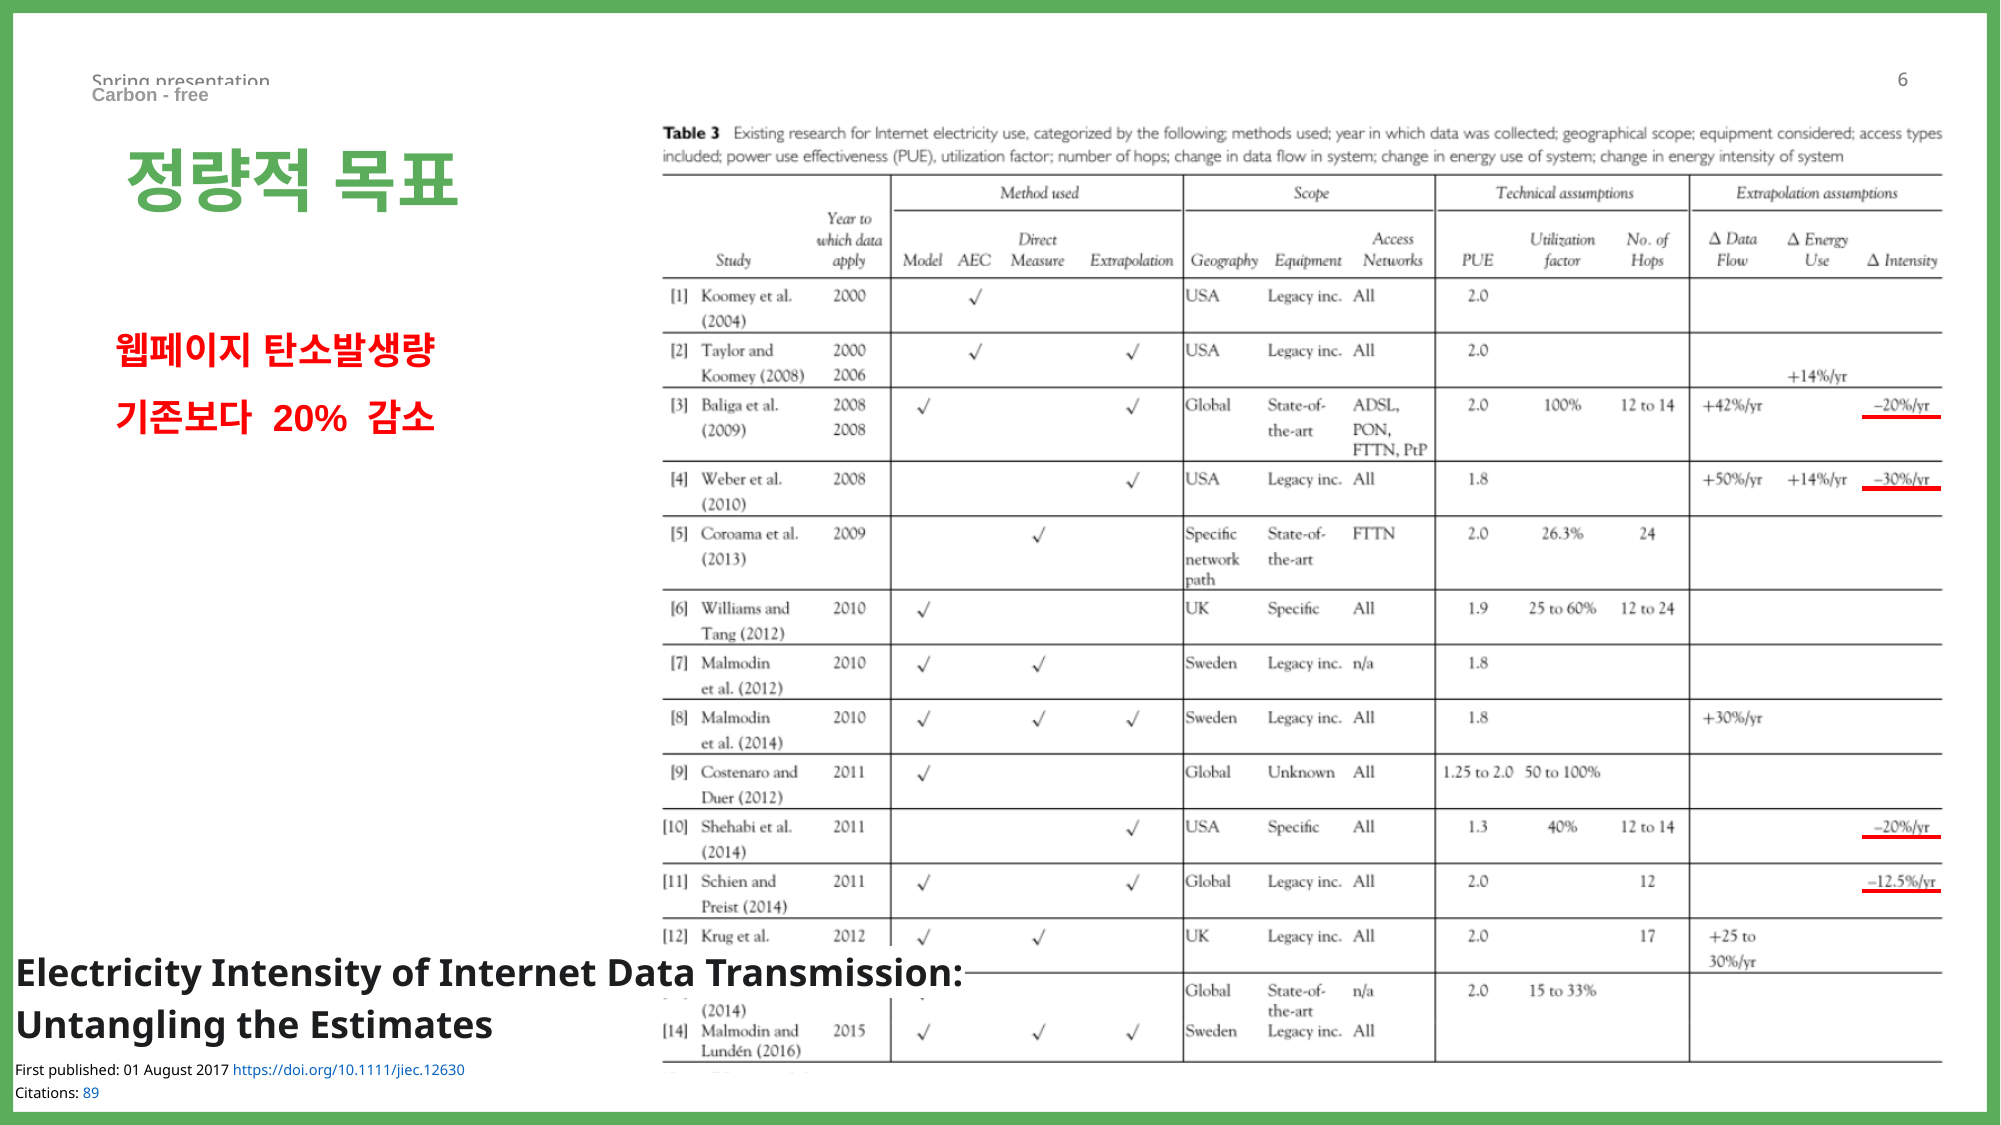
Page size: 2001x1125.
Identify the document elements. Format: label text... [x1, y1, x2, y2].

text_box 웹페이지 탄소발생량 기존보다 20% 감소 [25, 289, 522, 455]
text_box Electricity Intensity of Internet Data Transmission: Untangling the Estimates First published: 01 August 2017 https://doi.org/10.1111/jiec.12630 Citations: 89 [0, 927, 824, 1125]
text_box Carbon - free ㅤ ㅤ [91, 71, 300, 174]
picture [659, 0, 1954, 1125]
text_box 정량적 목표 [125, 137, 733, 221]
